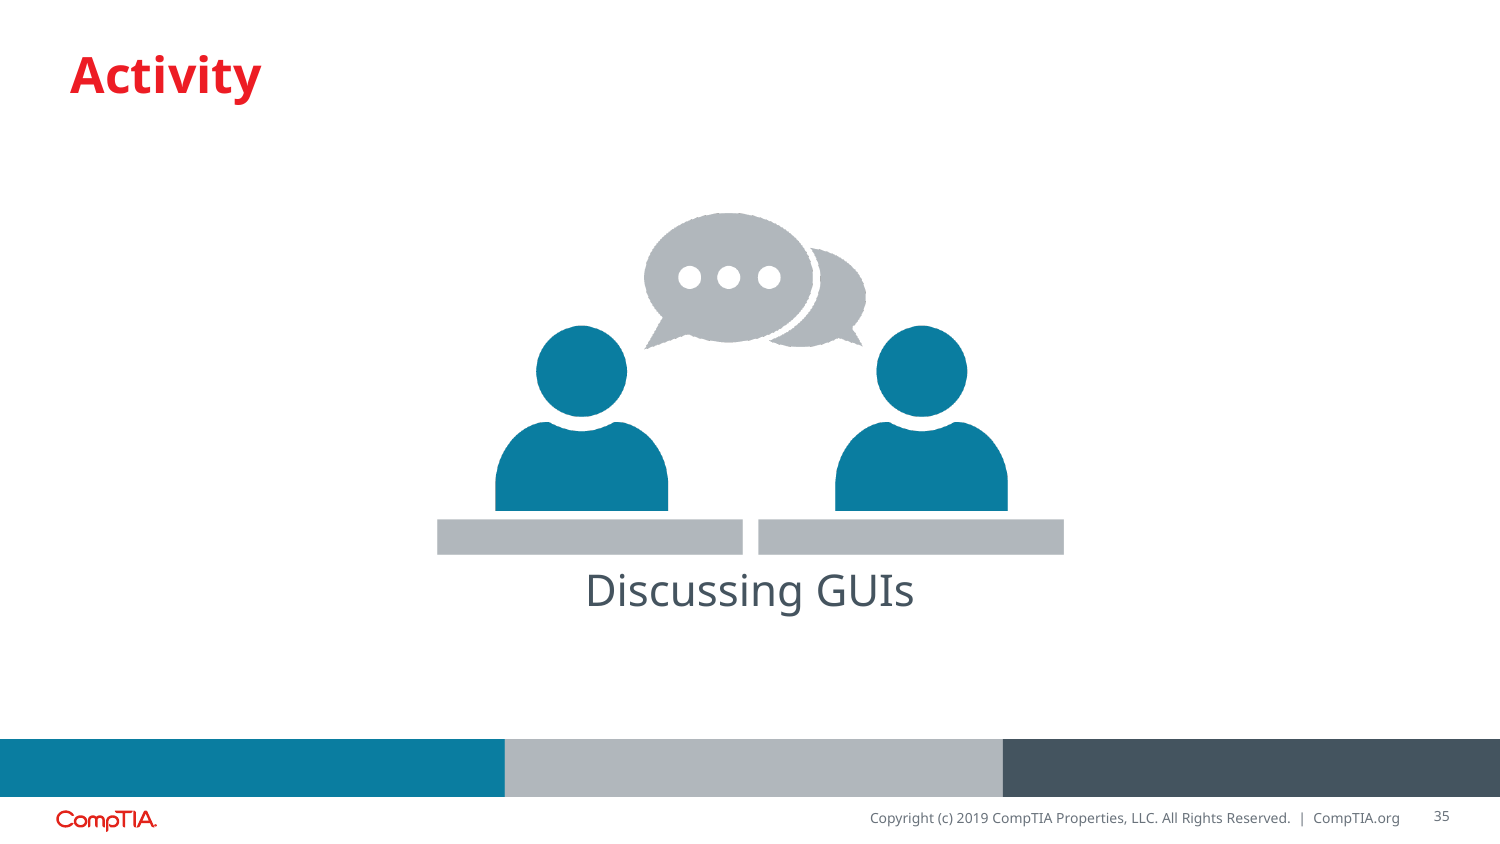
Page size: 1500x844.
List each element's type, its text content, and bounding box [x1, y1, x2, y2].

slide_number 35 [1407, 800, 1450, 835]
picture [435, 211, 1064, 555]
picture [505, 739, 1500, 797]
list Discussing GUIs [0, 555, 1500, 631]
